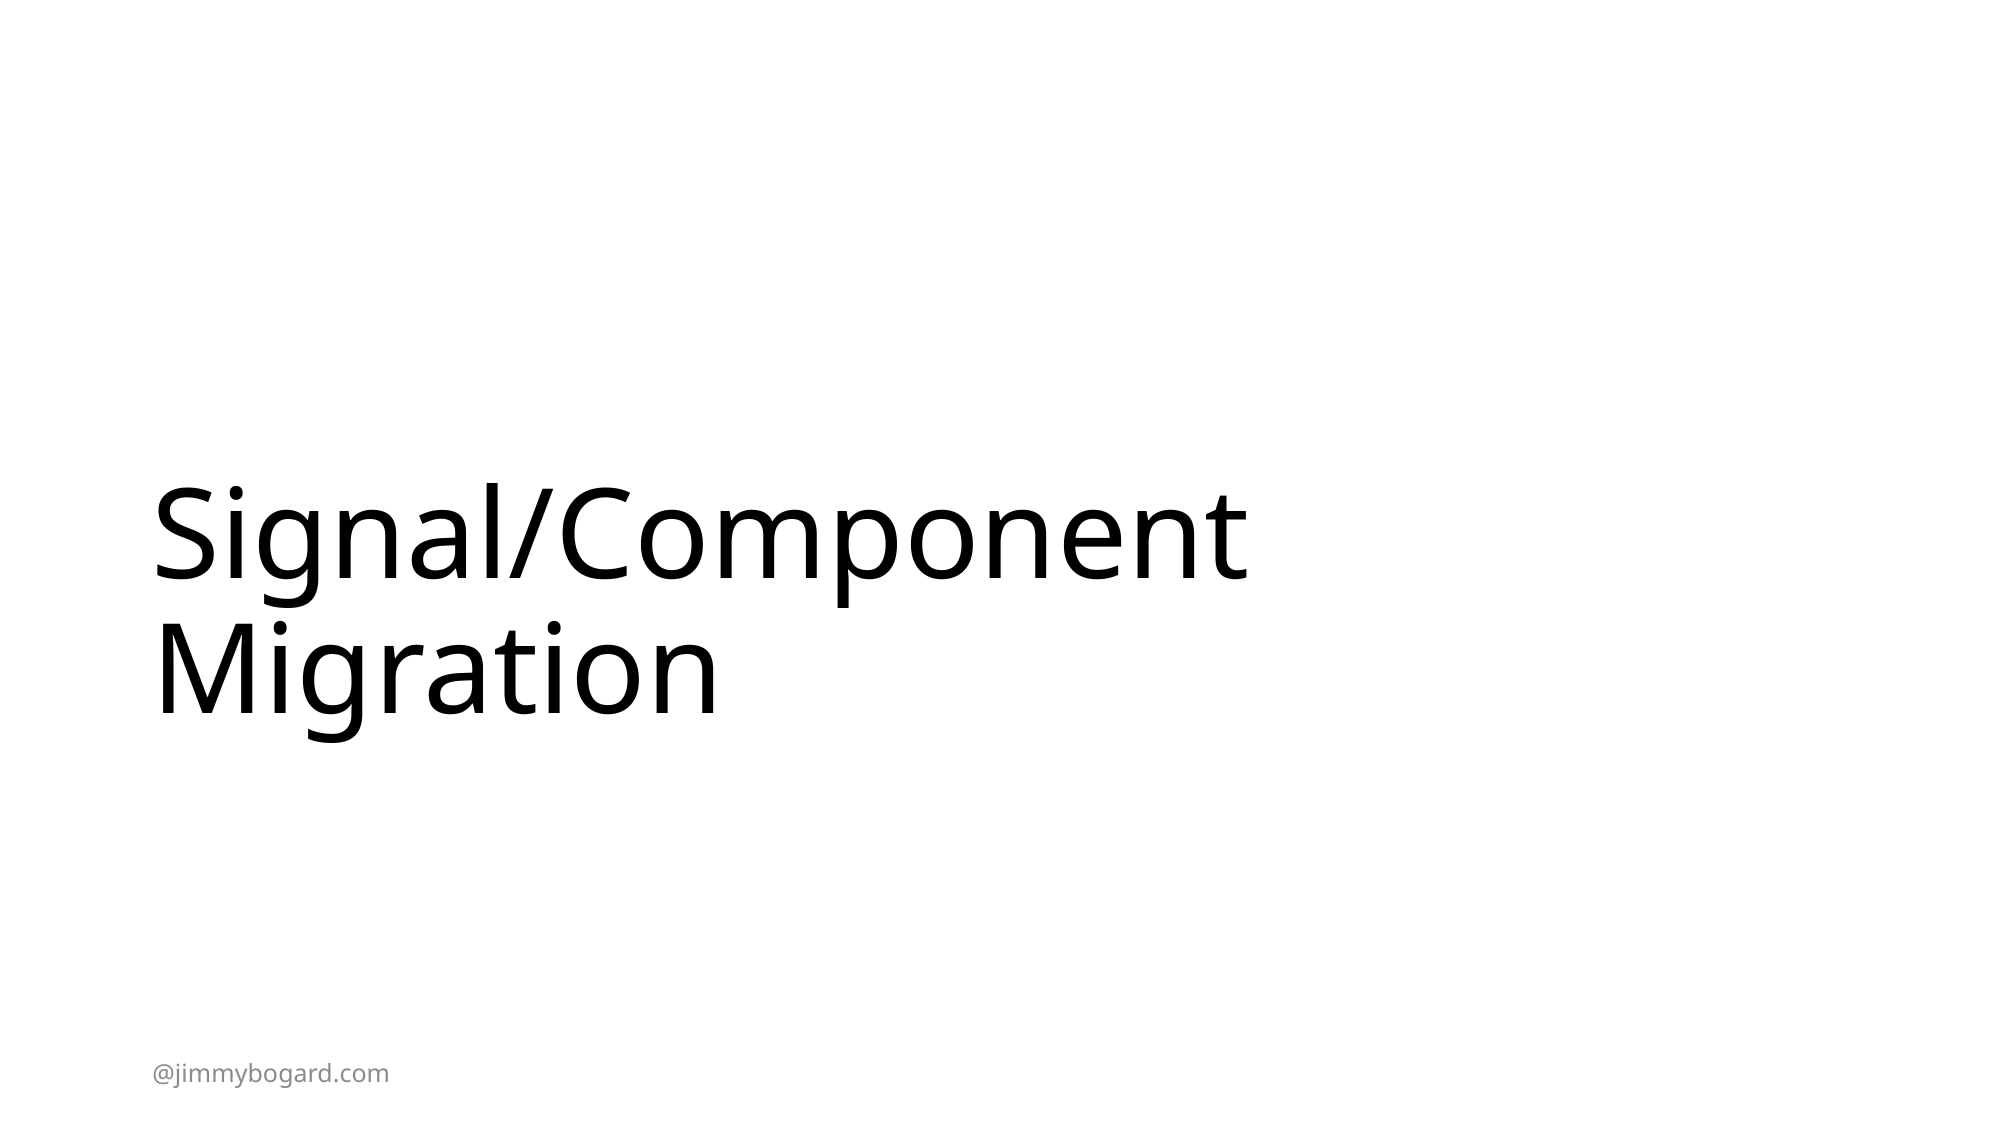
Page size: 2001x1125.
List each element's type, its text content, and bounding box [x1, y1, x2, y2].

slide_number @jimmybogard.com [137, 1042, 588, 1103]
title Signal/Component Migration [136, 280, 1862, 749]
